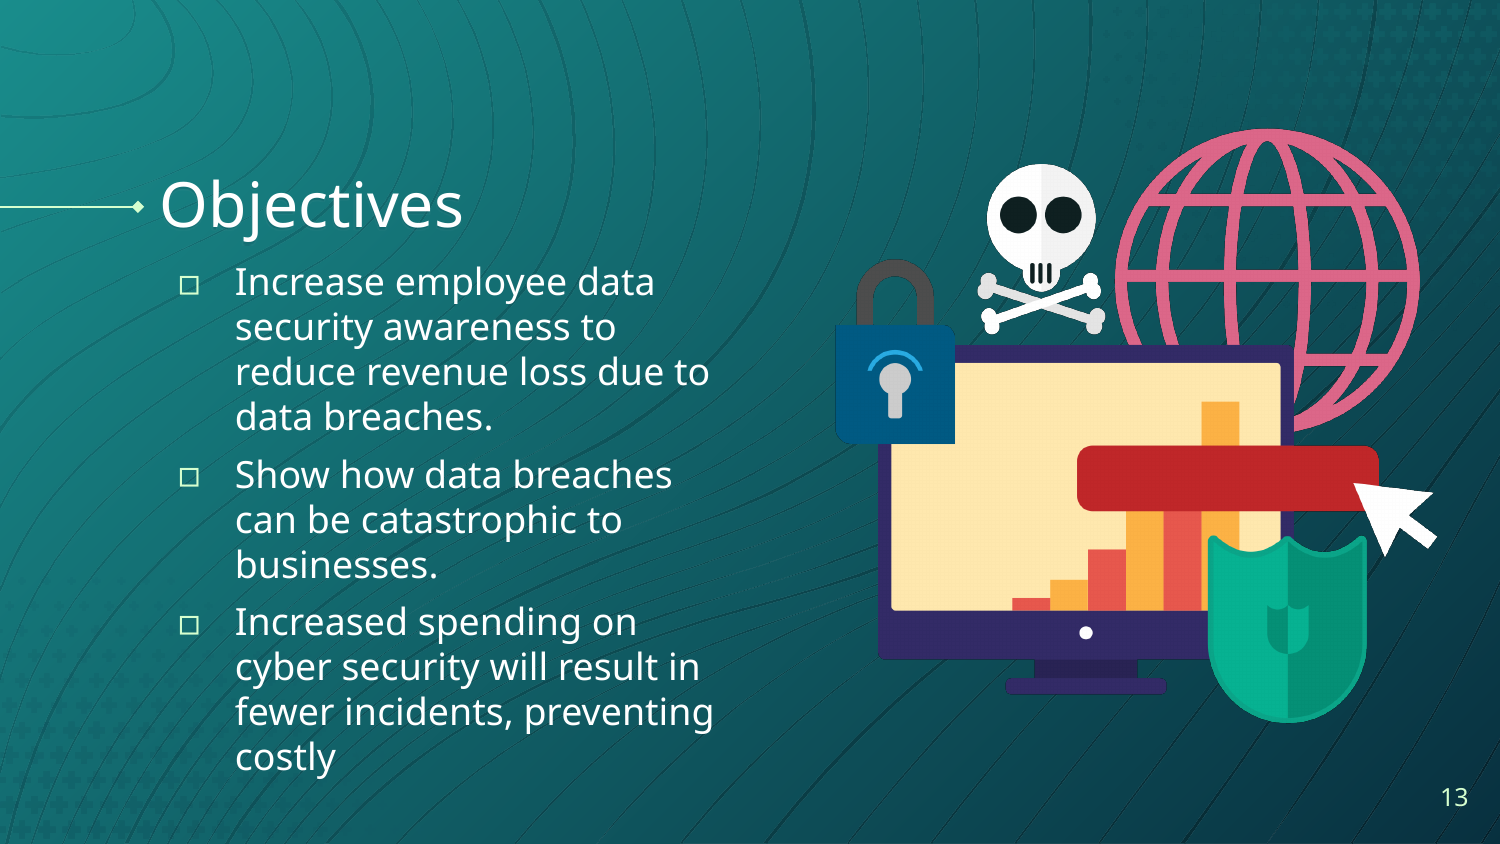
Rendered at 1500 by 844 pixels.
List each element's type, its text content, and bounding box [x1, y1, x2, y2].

list Increase employee data security awareness to reduce revenue loss due to data breaches. Show how data breaches can be catastrophic to businesses. Increased spending on cyber security will result in fewer incidents, preventing costly [159, 258, 713, 702]
title Objectives [159, 174, 713, 240]
picture [718, 0, 1500, 844]
